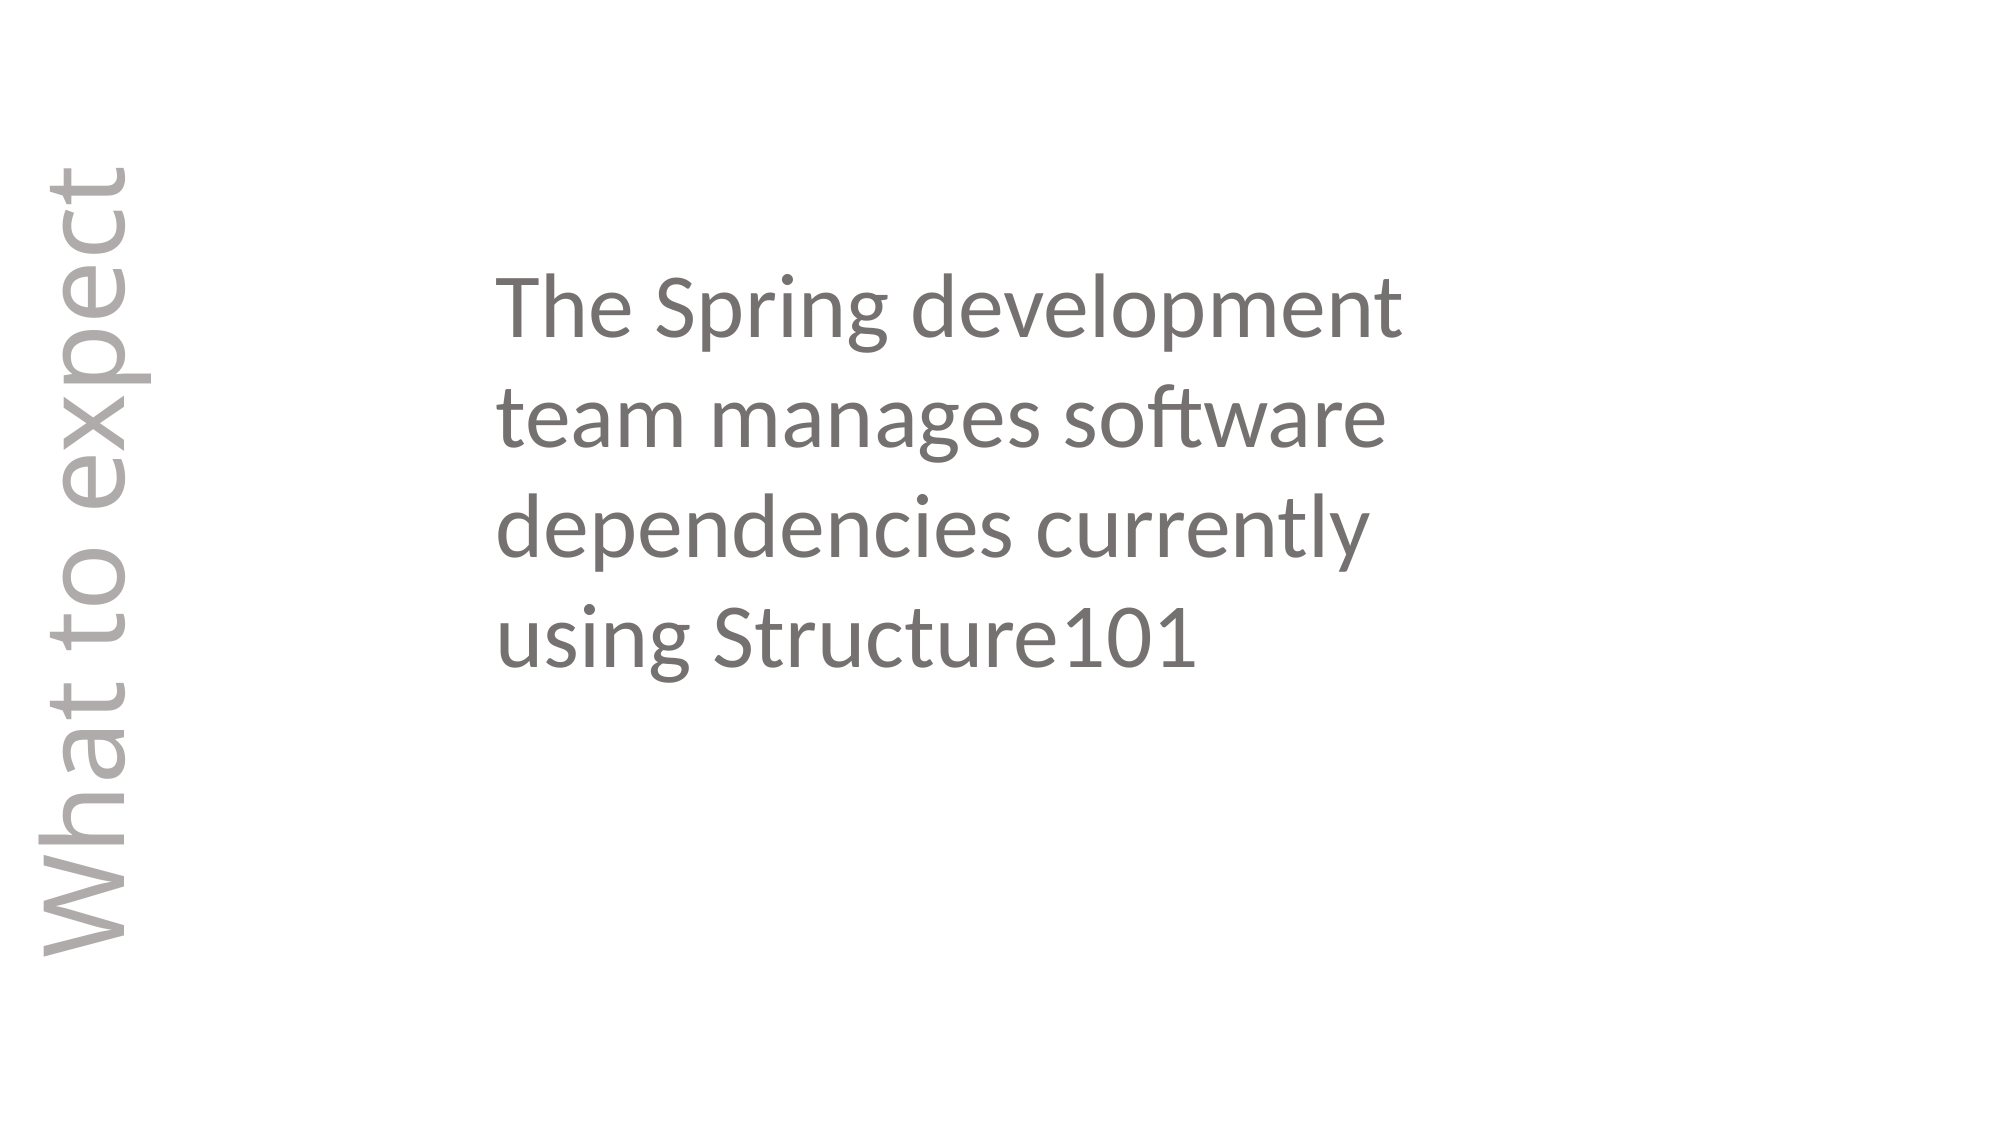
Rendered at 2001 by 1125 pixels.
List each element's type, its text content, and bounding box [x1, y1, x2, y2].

text_box What to expect [0, 0, 156, 1125]
text_box The Spring development team manages software dependencies currently using Structure101 [480, 238, 1481, 693]
